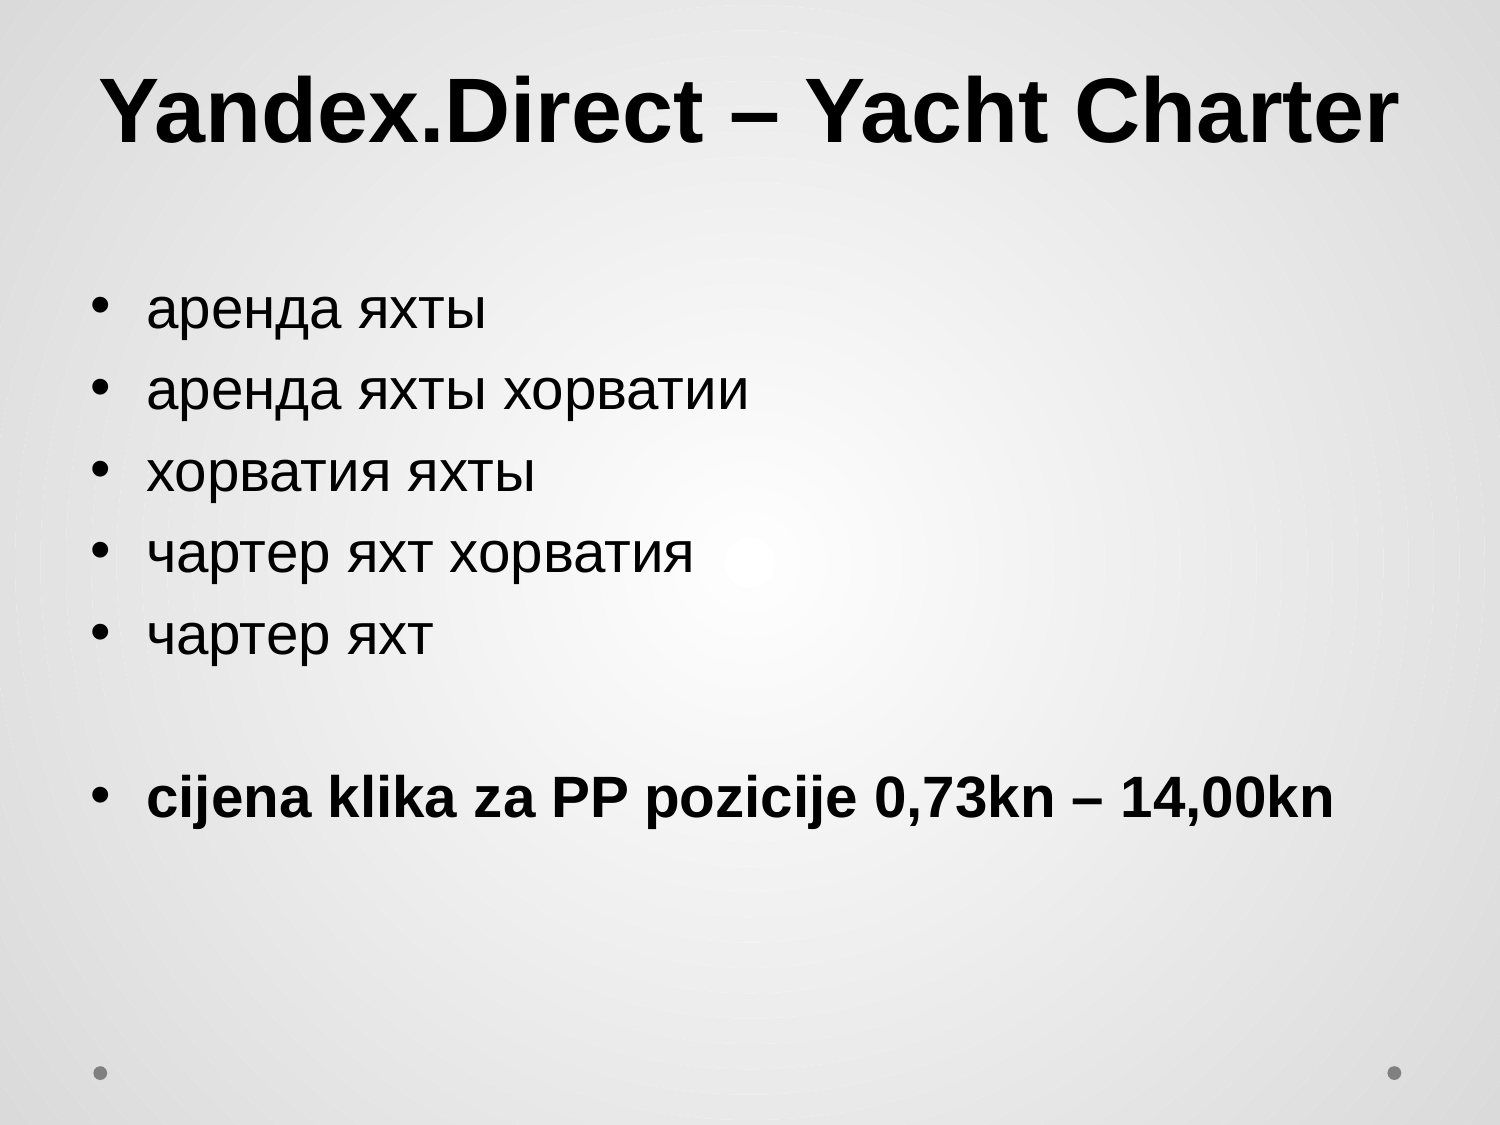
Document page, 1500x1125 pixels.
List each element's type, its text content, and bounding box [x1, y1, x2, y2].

title Yandex.Direct – Yacht Charter [75, 30, 1425, 168]
list аренда яхты аренда яхты хорватии хорватия яхты чартер яхт хорватия чартер яхт cijena klika za PP pozicije 0,73kn – 14,00kn [75, 262, 1425, 1005]
